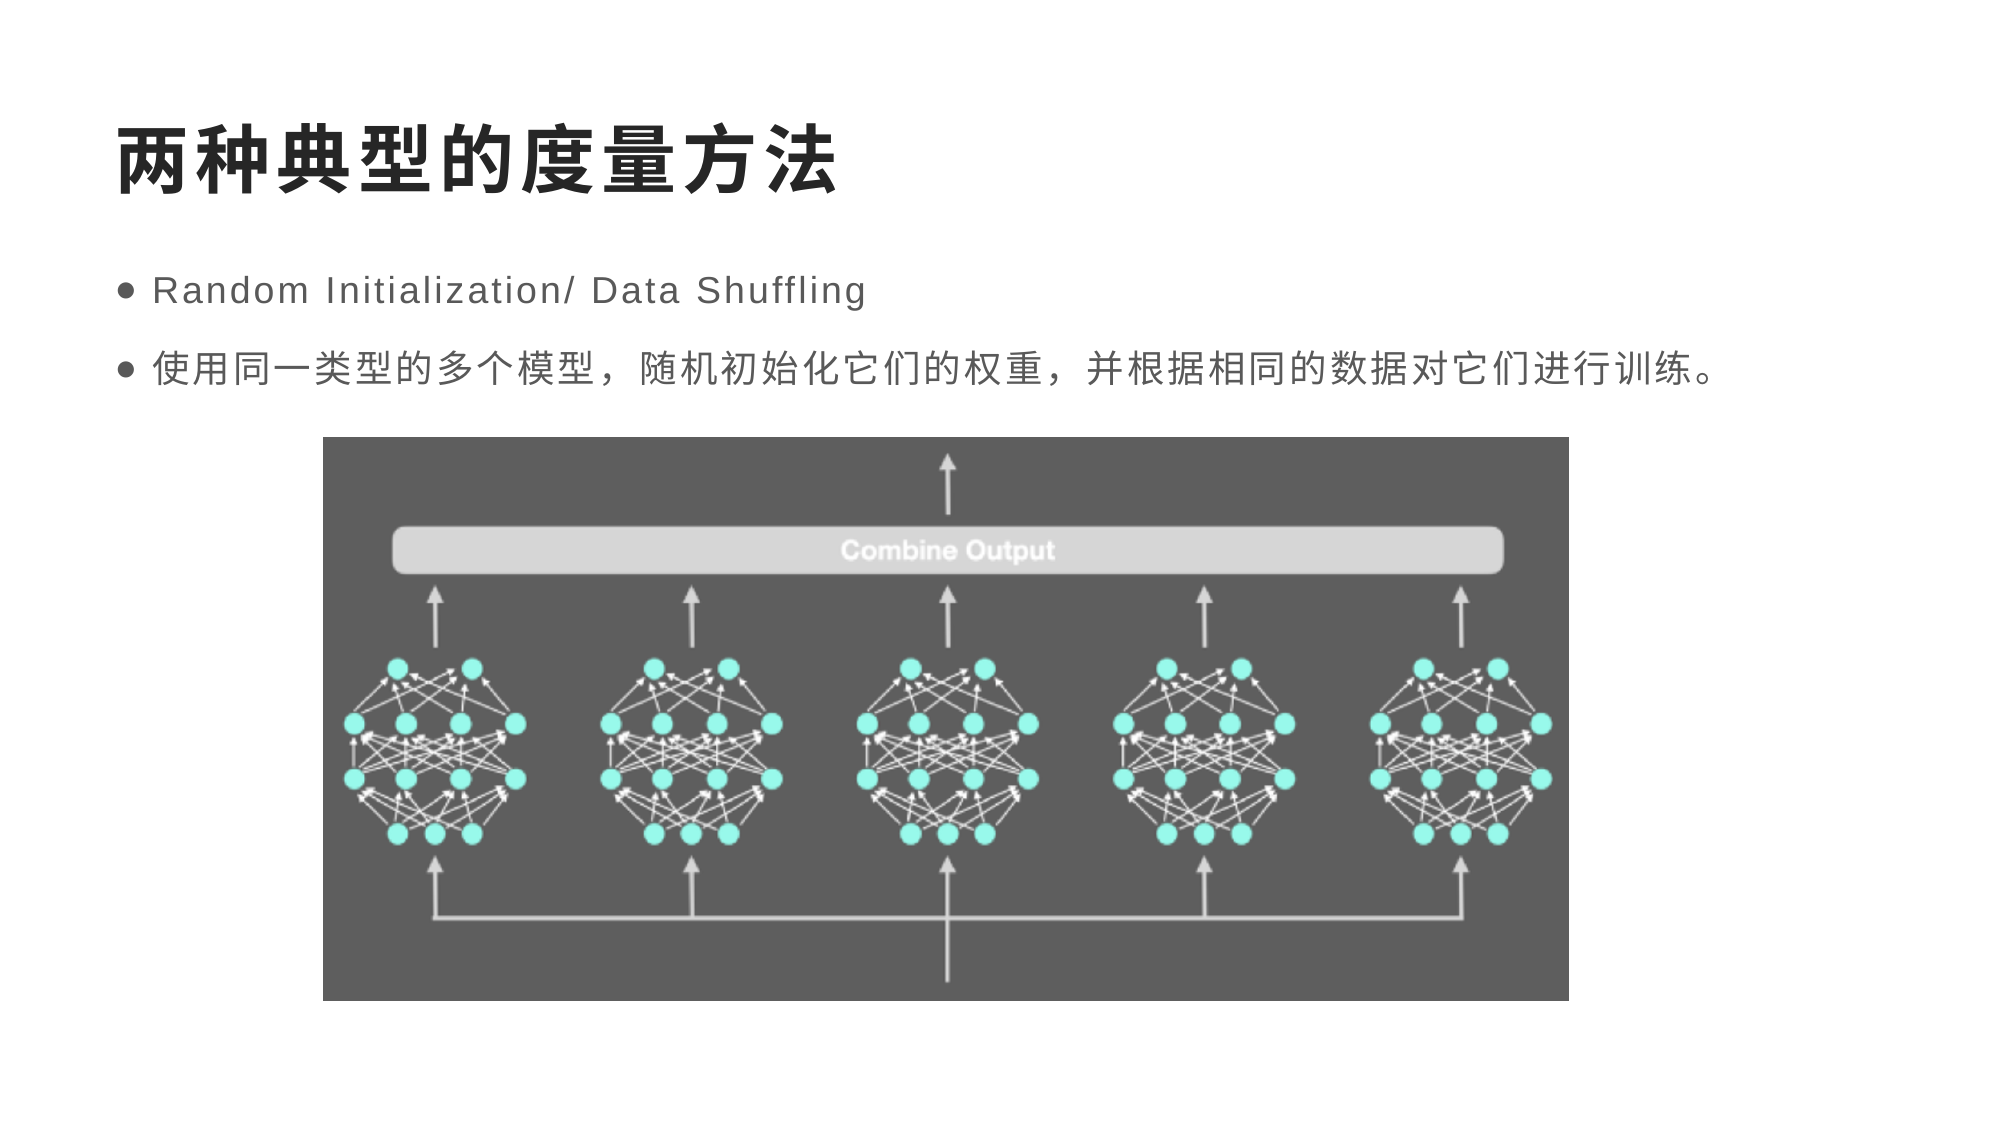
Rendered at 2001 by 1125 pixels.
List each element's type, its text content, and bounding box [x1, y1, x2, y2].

title 两种典型的度量方法 [99, 99, 1900, 216]
list Random Initialization/ Data Shuffling 使用同一类型的多个模型，随机初始化它们的权重，并根据相同的数据对它们进行训练。 [99, 244, 1900, 1026]
picture [320, 437, 1570, 1002]
